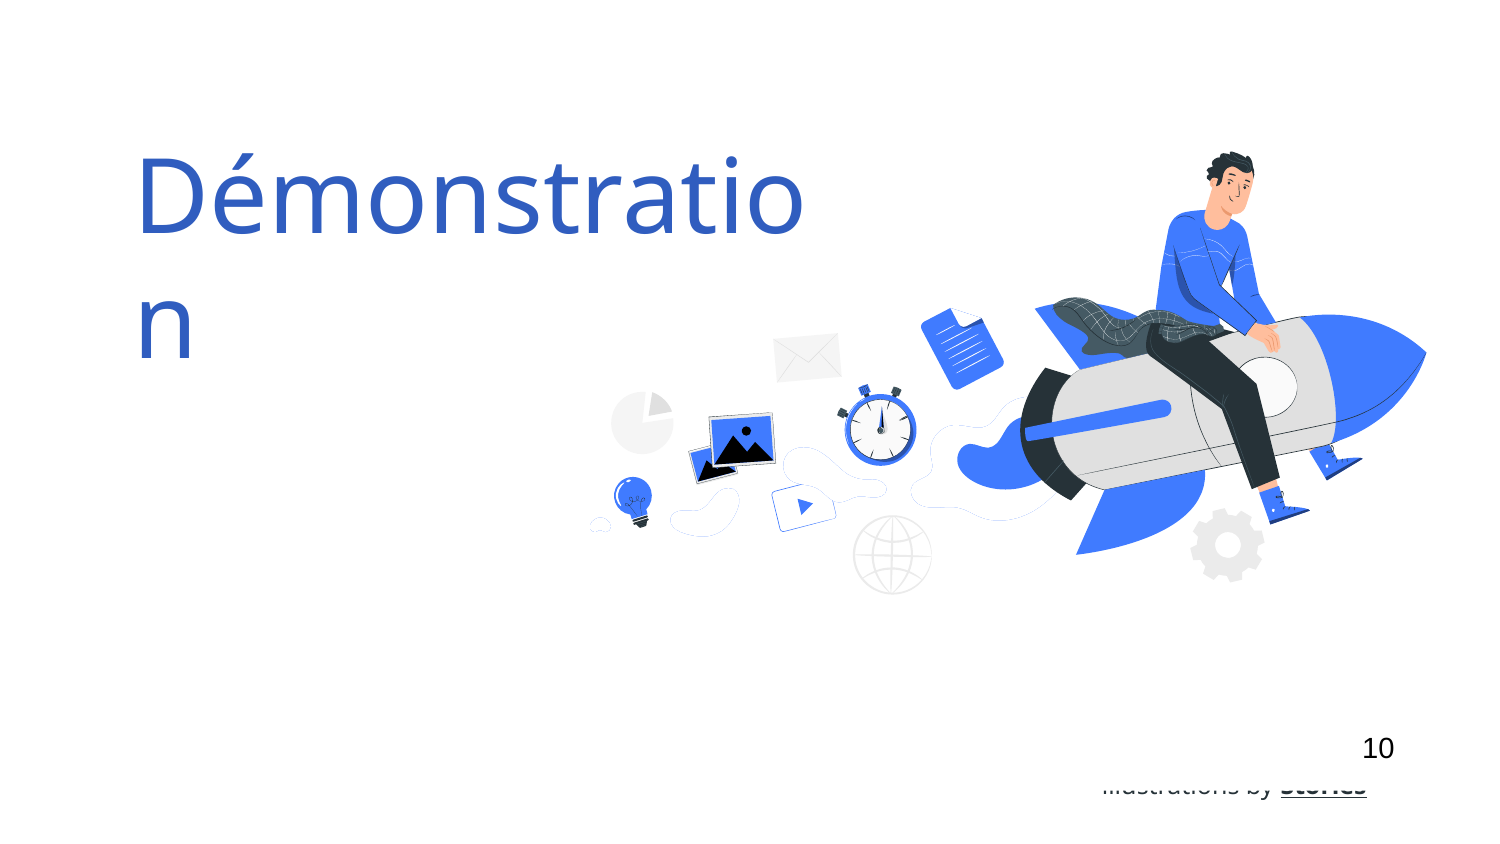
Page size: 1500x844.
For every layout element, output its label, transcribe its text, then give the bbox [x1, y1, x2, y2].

text_box [705, 648, 1408, 793]
title Démonstration [118, 114, 827, 277]
